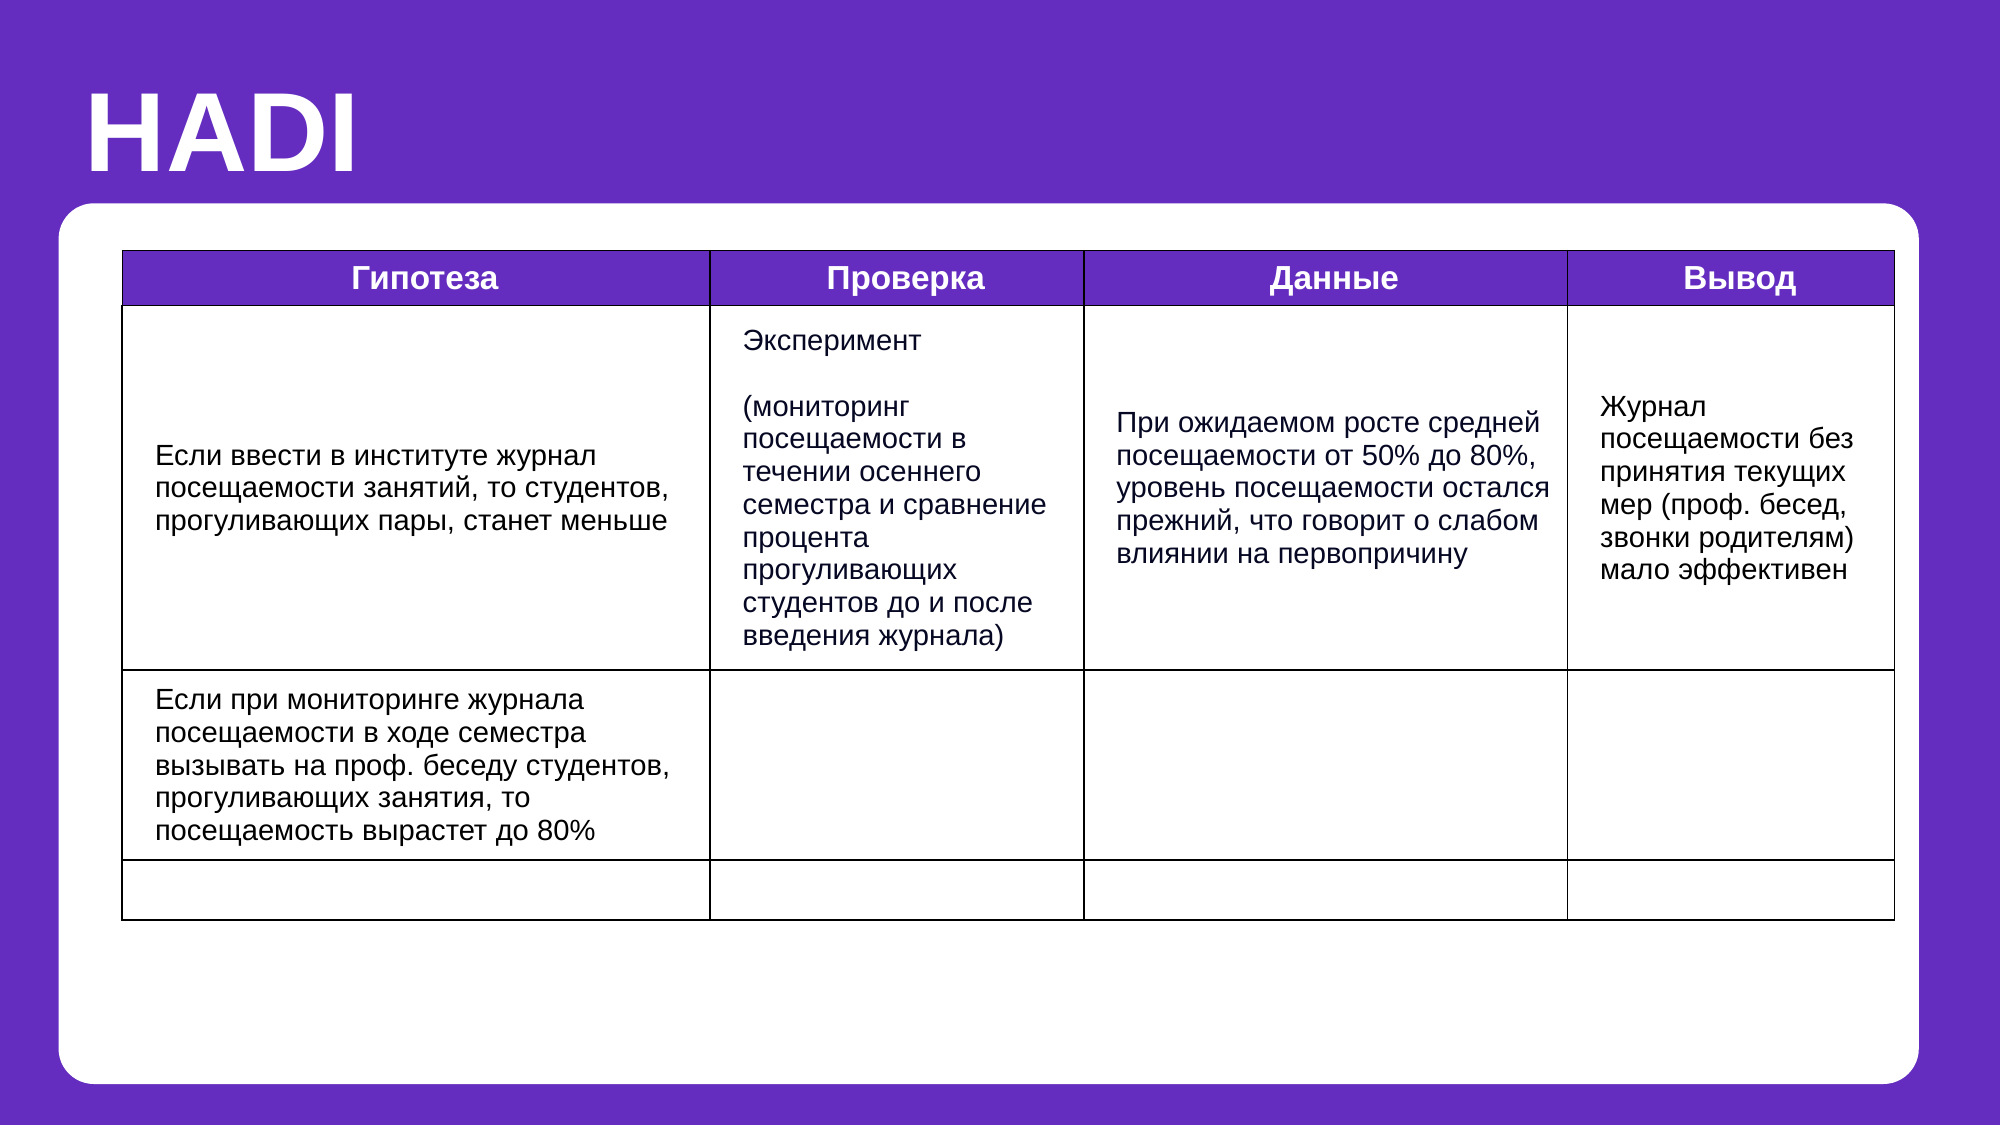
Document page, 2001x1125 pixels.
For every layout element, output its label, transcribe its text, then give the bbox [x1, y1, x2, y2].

table_cell [711, 671, 1083, 859]
table_header Проверка [711, 251, 1083, 305]
text_box [58, 203, 1919, 1085]
text_box HADI [69, 51, 1435, 202]
table_cell Журнал посещаемости без принятия текущих мер (проф. бесед, звонки родителям) мало эффективен [1568, 306, 1894, 669]
table_cell [1568, 861, 1894, 919]
table_cell Если при мониторинге журнала посещаемости в ходе семестра вызывать на проф. беседу студентов, прогуливающих занятия, то посещаемость вырастет до 80% [123, 671, 709, 859]
table_cell [1085, 671, 1567, 859]
table_header Гипотеза [123, 251, 709, 305]
table_header Вывод [1568, 251, 1894, 305]
table_cell [123, 861, 709, 919]
table_header Данные [1085, 251, 1567, 305]
table_cell [711, 861, 1083, 919]
table_cell Эксперимент (мониторинг посещаемости в течении осеннего семестра и сравнение процента прогуливающих студентов до и после введения журнала) [711, 306, 1083, 669]
table_cell Если ввести в институте журнал посещаемости занятий, то студентов, прогуливающих пары, станет меньше [123, 306, 709, 669]
table_cell [1568, 671, 1894, 859]
table_cell [1085, 861, 1567, 919]
table_cell При ожидаемом росте средней посещаемости от 50% до 80%, уровень посещаемости остался прежний, что говорит о слабом влиянии на первопричину [1085, 306, 1567, 669]
